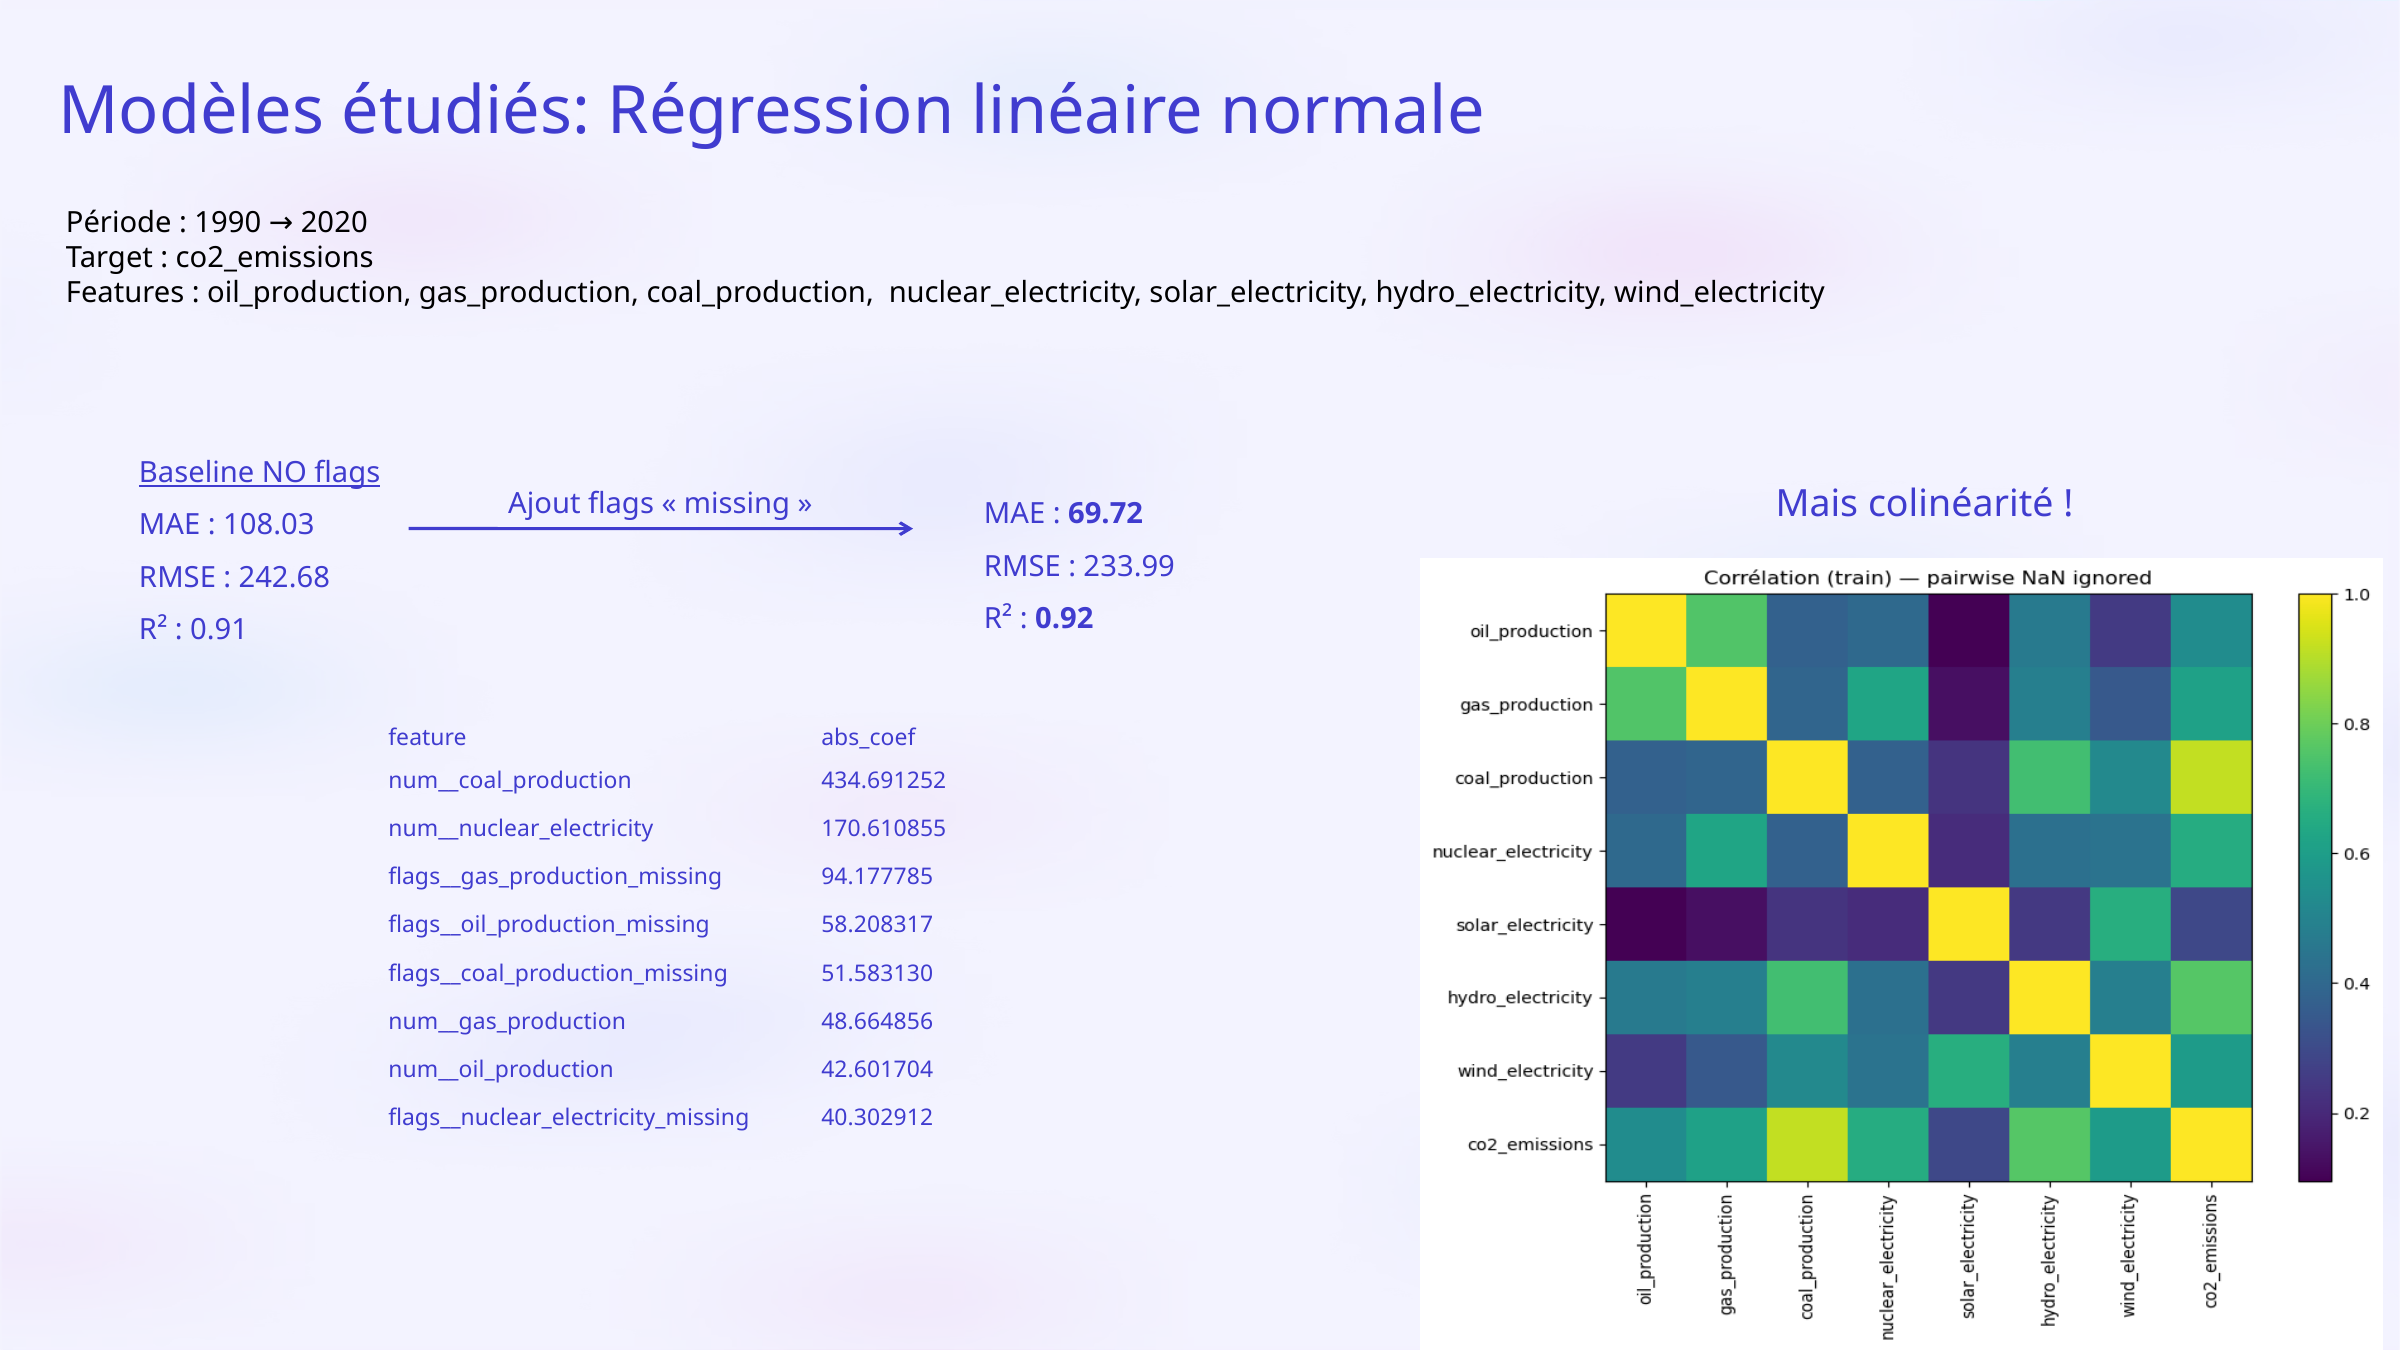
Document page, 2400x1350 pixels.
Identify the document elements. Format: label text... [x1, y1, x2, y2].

table_cell 434.691252 [808, 756, 994, 804]
table_cell 170.610855 [808, 804, 994, 852]
text_box Baseline NO flags MAE : 108.03 RMSE : 242.68 R² : 0.91 [124, 445, 396, 698]
table_cell 94.177785 [808, 852, 994, 900]
table_header feature [375, 713, 808, 756]
text_box Mais colinéarité ! [1760, 471, 2089, 532]
table_header abs_coef [808, 713, 994, 756]
table_cell num__oil_production [375, 1044, 808, 1092]
table_cell num__gas_production [375, 996, 808, 1044]
table_cell 58.208317 [808, 900, 994, 948]
text_box Période : 1990 → 2020 Target : co2_emissions Features : oil_production, gas_production, coal_production, nuclear_electricity, solar_electricity, hydro_electricity, wind_electricity [65, 203, 2213, 309]
table_cell flags__coal_production_missing [375, 948, 808, 996]
text_box Ajout flags « missing » [493, 477, 828, 527]
table_cell flags__oil_production_missing [375, 900, 808, 948]
text_box Modèles étudiés: Régression linéaire normale [58, 58, 1505, 147]
table_cell num__nuclear_electricity [375, 804, 808, 852]
table_cell 42.601704 [808, 1044, 994, 1092]
table_cell 40.302912 [808, 1092, 994, 1140]
table_cell 48.664856 [808, 996, 994, 1044]
table_cell 51.583130 [808, 948, 994, 996]
table_cell flags__nuclear_electricity_missing [375, 1092, 808, 1140]
text_box MAE : 69.72 RMSE : 233.99 R² : 0.92 [983, 477, 1176, 635]
table_cell flags__gas_production_missing [375, 852, 808, 900]
table_cell num__coal_production [375, 756, 808, 804]
picture [1420, 558, 2389, 1350]
